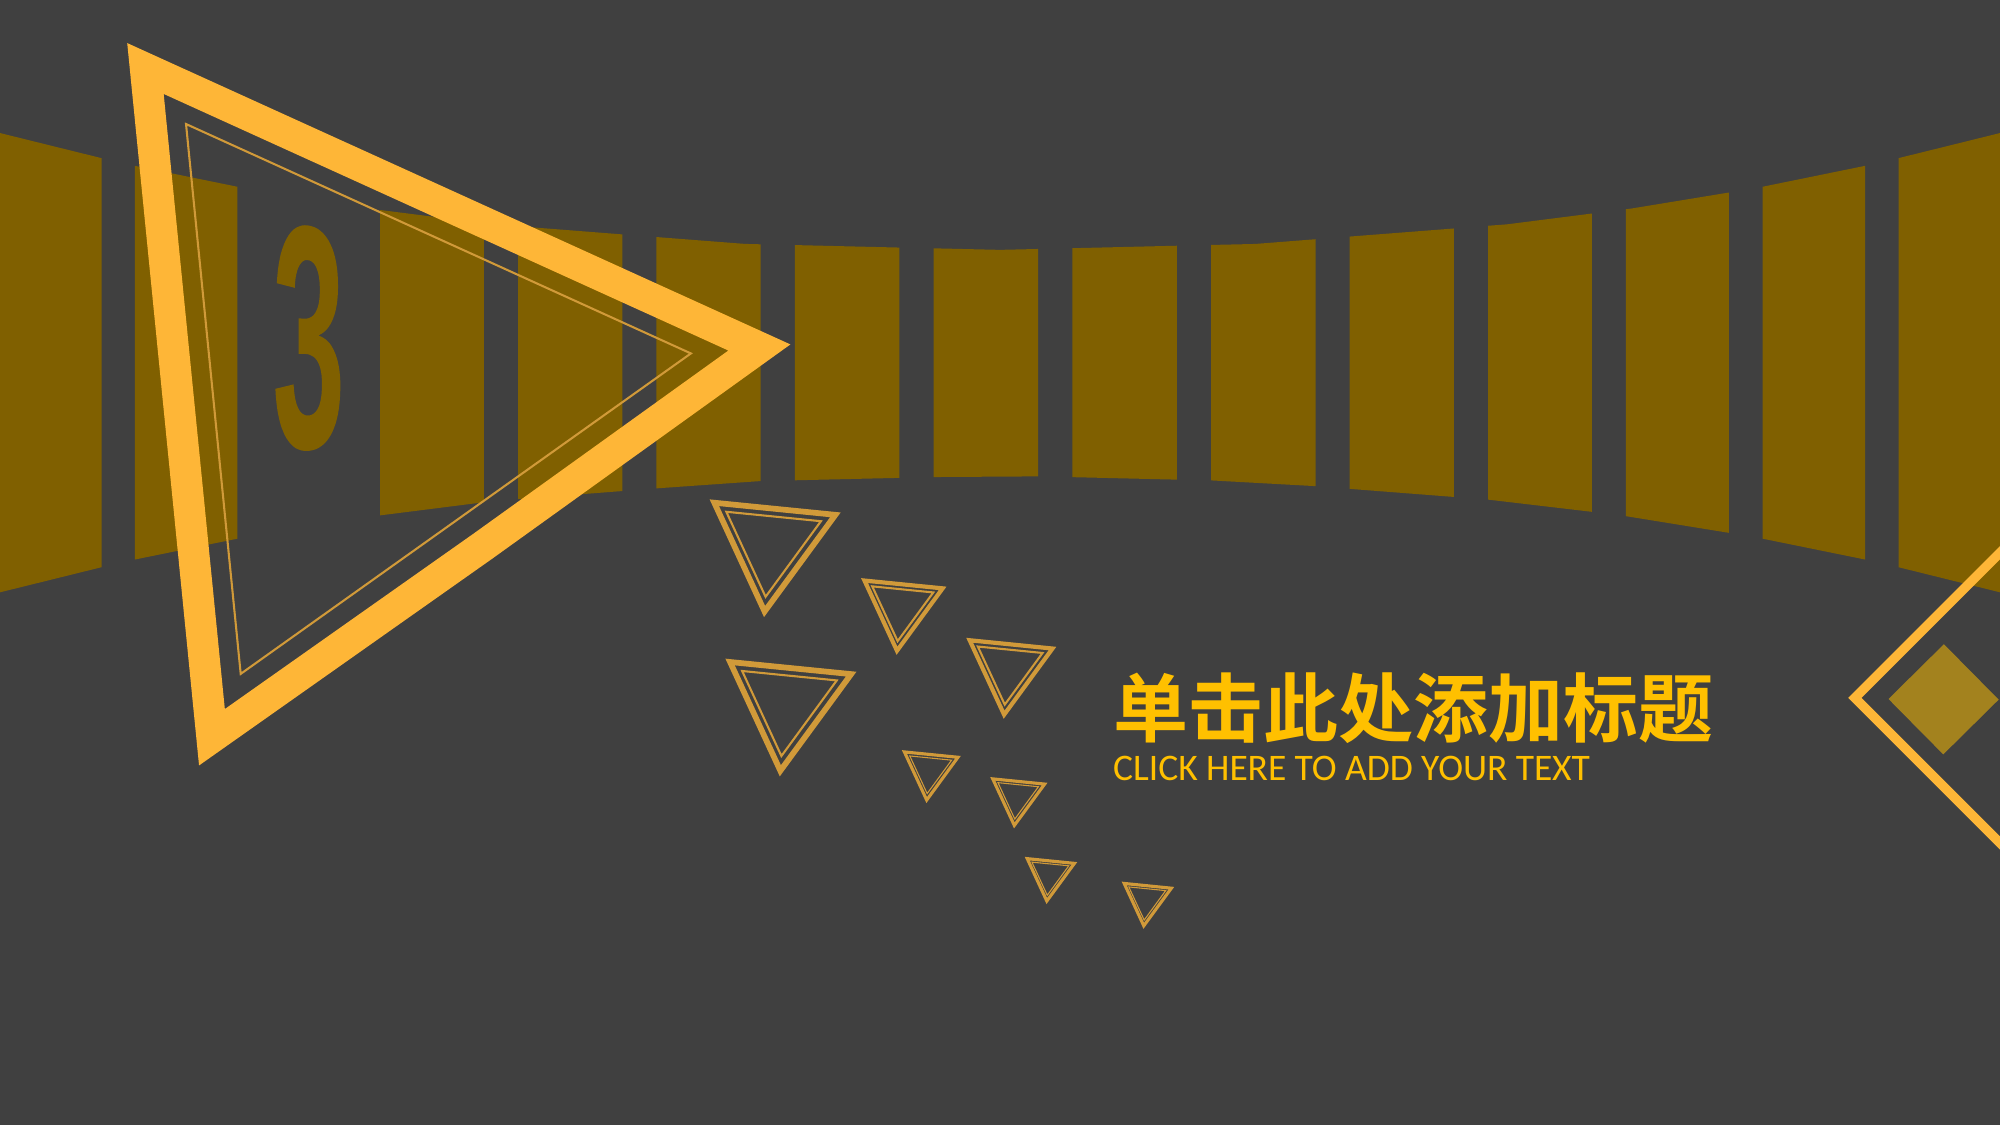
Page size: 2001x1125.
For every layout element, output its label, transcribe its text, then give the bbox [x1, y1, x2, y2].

text_box [977, 646, 1043, 705]
text_box [714, 502, 836, 612]
text_box [909, 755, 952, 794]
text_box [1027, 858, 1075, 902]
text_box [872, 586, 934, 642]
text_box [186, 124, 691, 674]
text_box [864, 580, 943, 651]
text_box 单击此处添加标题 [1098, 654, 1849, 760]
text_box CLICK HERE TO ADD YOUR TEXT [1098, 760, 1841, 796]
text_box [1031, 862, 1069, 896]
text_box [904, 751, 958, 801]
text_box [0, 0, 2000, 1125]
text_box [730, 662, 852, 771]
text_box [1888, 644, 1999, 755]
text_box [997, 782, 1039, 820]
text_box [992, 778, 1045, 826]
text_box [1128, 886, 1166, 921]
text_box [969, 640, 1053, 715]
text_box [1124, 883, 1172, 926]
text_box [742, 670, 837, 757]
text_box [1854, 552, 2000, 844]
text_box [145, 68, 760, 738]
text_box [726, 511, 821, 597]
